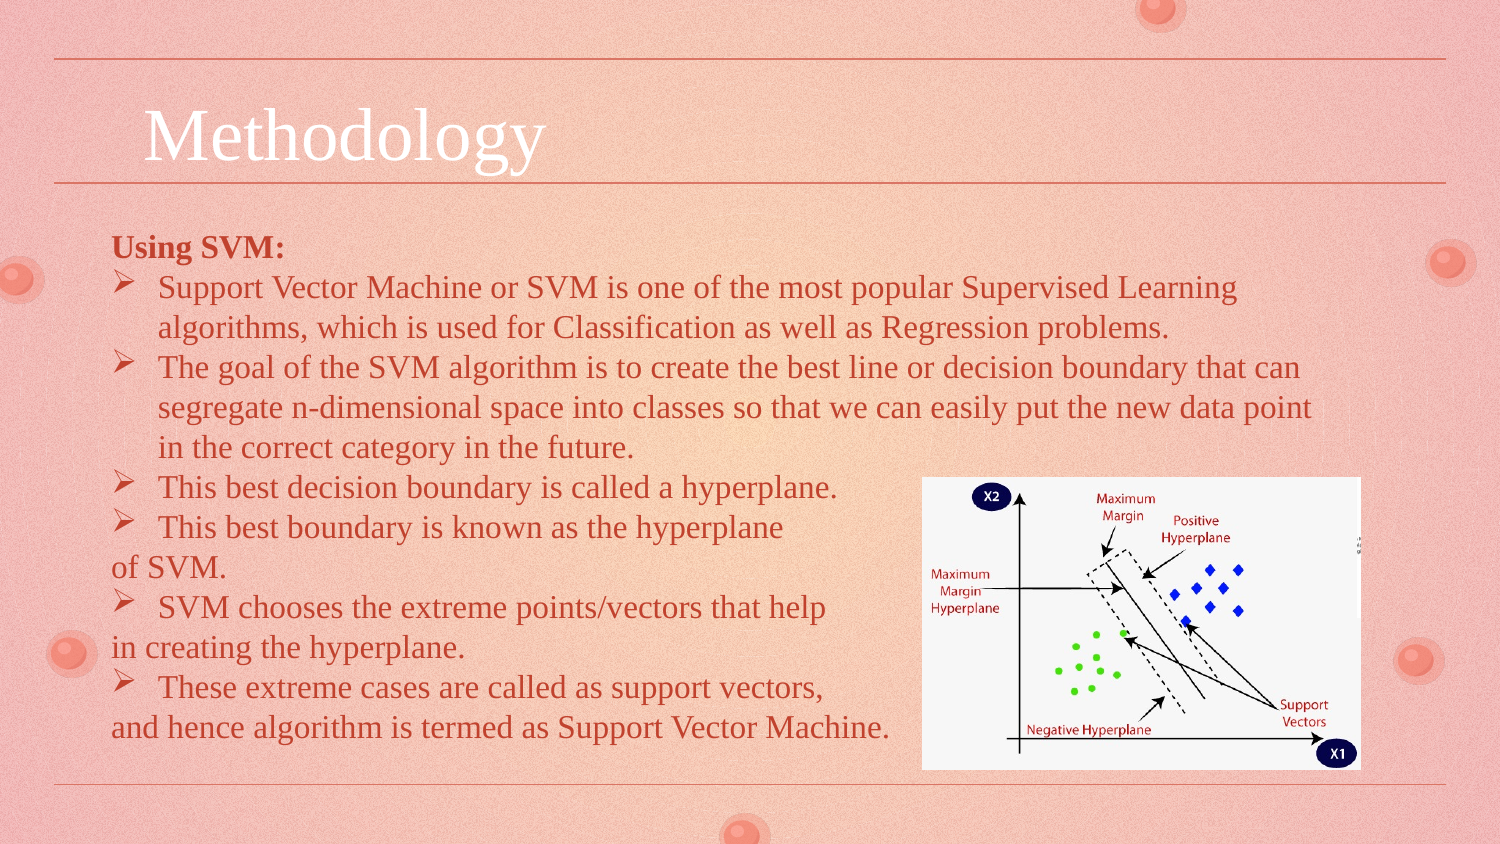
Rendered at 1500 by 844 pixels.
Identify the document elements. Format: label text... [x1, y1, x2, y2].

text_box Using SVM: Support Vector Machine or SVM is one of the most popular Supervised Learning algorithms, which is used for Classification as well as Regression problems. The goal of the SVM algorithm is to create the best line or decision boundary that can segregate n-dimensional space into classes so that we can easily put the new data point in the correct category in the future. This best decision boundary is called a hyperplane. This best boundary is known as the hyperplane of SVM. SVM chooses the extreme points/vectors that help in creating the hyperplane. These extreme cases are called as support vectors, and hence algorithm is termed as Support Vector Machine. [96, 198, 1360, 753]
title Methodology [128, 98, 1393, 163]
picture [921, 477, 1361, 770]
